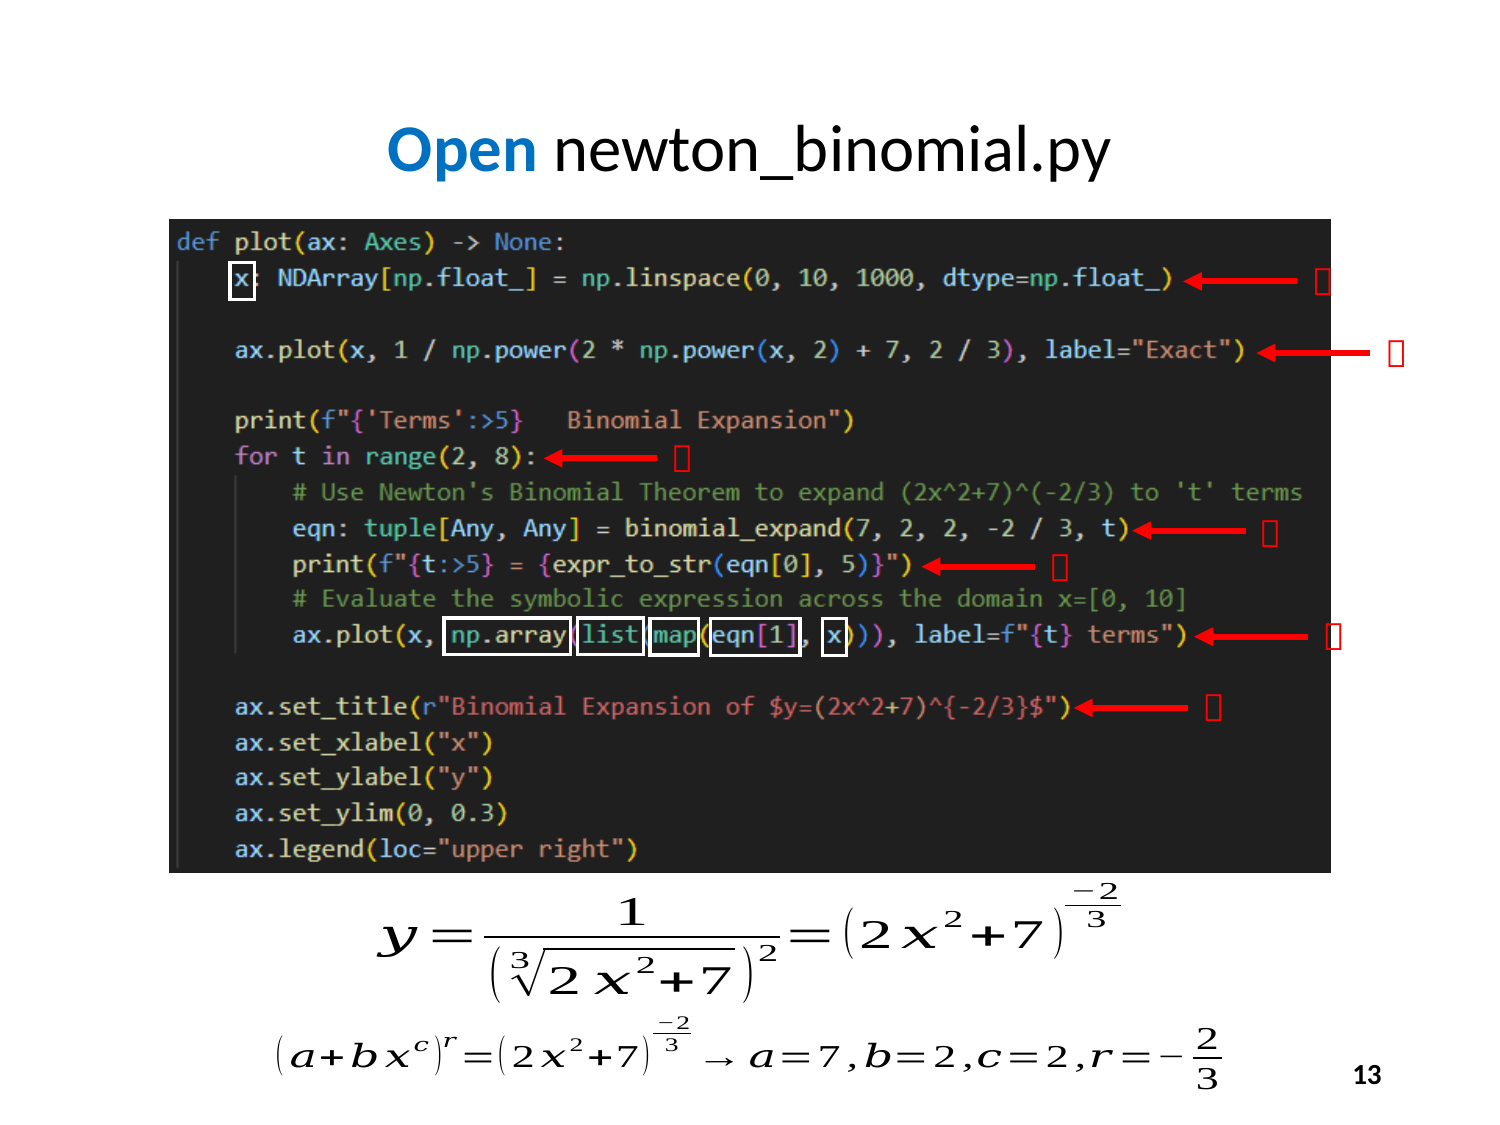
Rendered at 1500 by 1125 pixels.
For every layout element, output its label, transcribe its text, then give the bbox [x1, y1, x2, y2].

picture [169, 219, 1331, 873]
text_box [1256, 322, 1434, 384]
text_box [1183, 251, 1360, 312]
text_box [1132, 502, 1308, 563]
slide_number 13 [1059, 1042, 1397, 1103]
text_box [1073, 676, 1251, 738]
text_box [543, 427, 719, 489]
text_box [921, 536, 1097, 598]
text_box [1194, 605, 1371, 667]
title Open newton_binomial.py [103, 59, 1397, 241]
